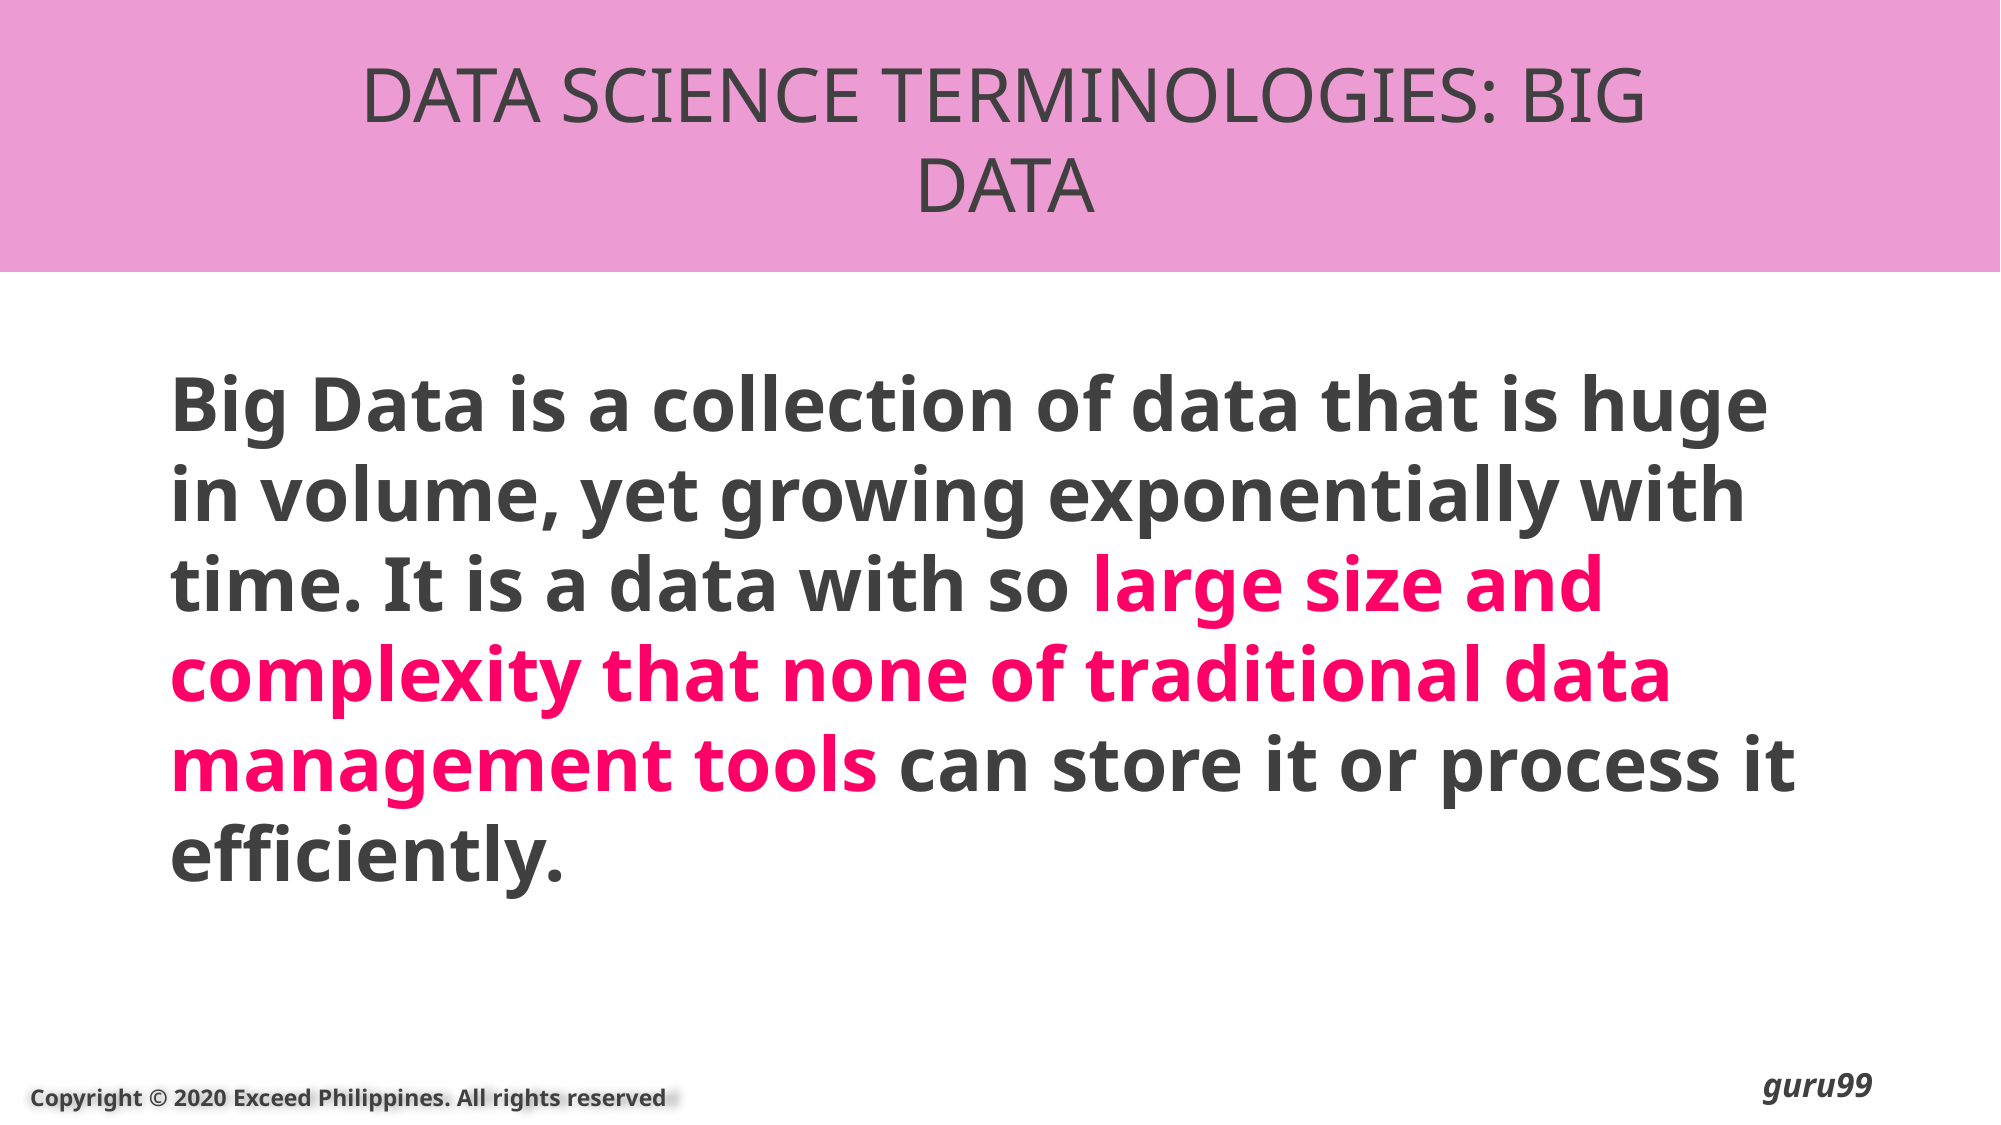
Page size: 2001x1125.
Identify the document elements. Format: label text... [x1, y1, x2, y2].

text_box Copyright © 2020 Exceed Philippines. All rights reserved [15, 1075, 1260, 1118]
text_box Big Data is a collection of data that is huge in volume, yet growing exponentially with time. It is a data with so large size and complexity that none of traditional data management tools can store it or process it efficiently. [154, 349, 1869, 905]
text_box guru99 [951, 1057, 1888, 1112]
text_box DATA SCIENCE TERMINOLOGIES: BIG DATA [317, 40, 1693, 236]
text_box [0, 0, 2000, 273]
